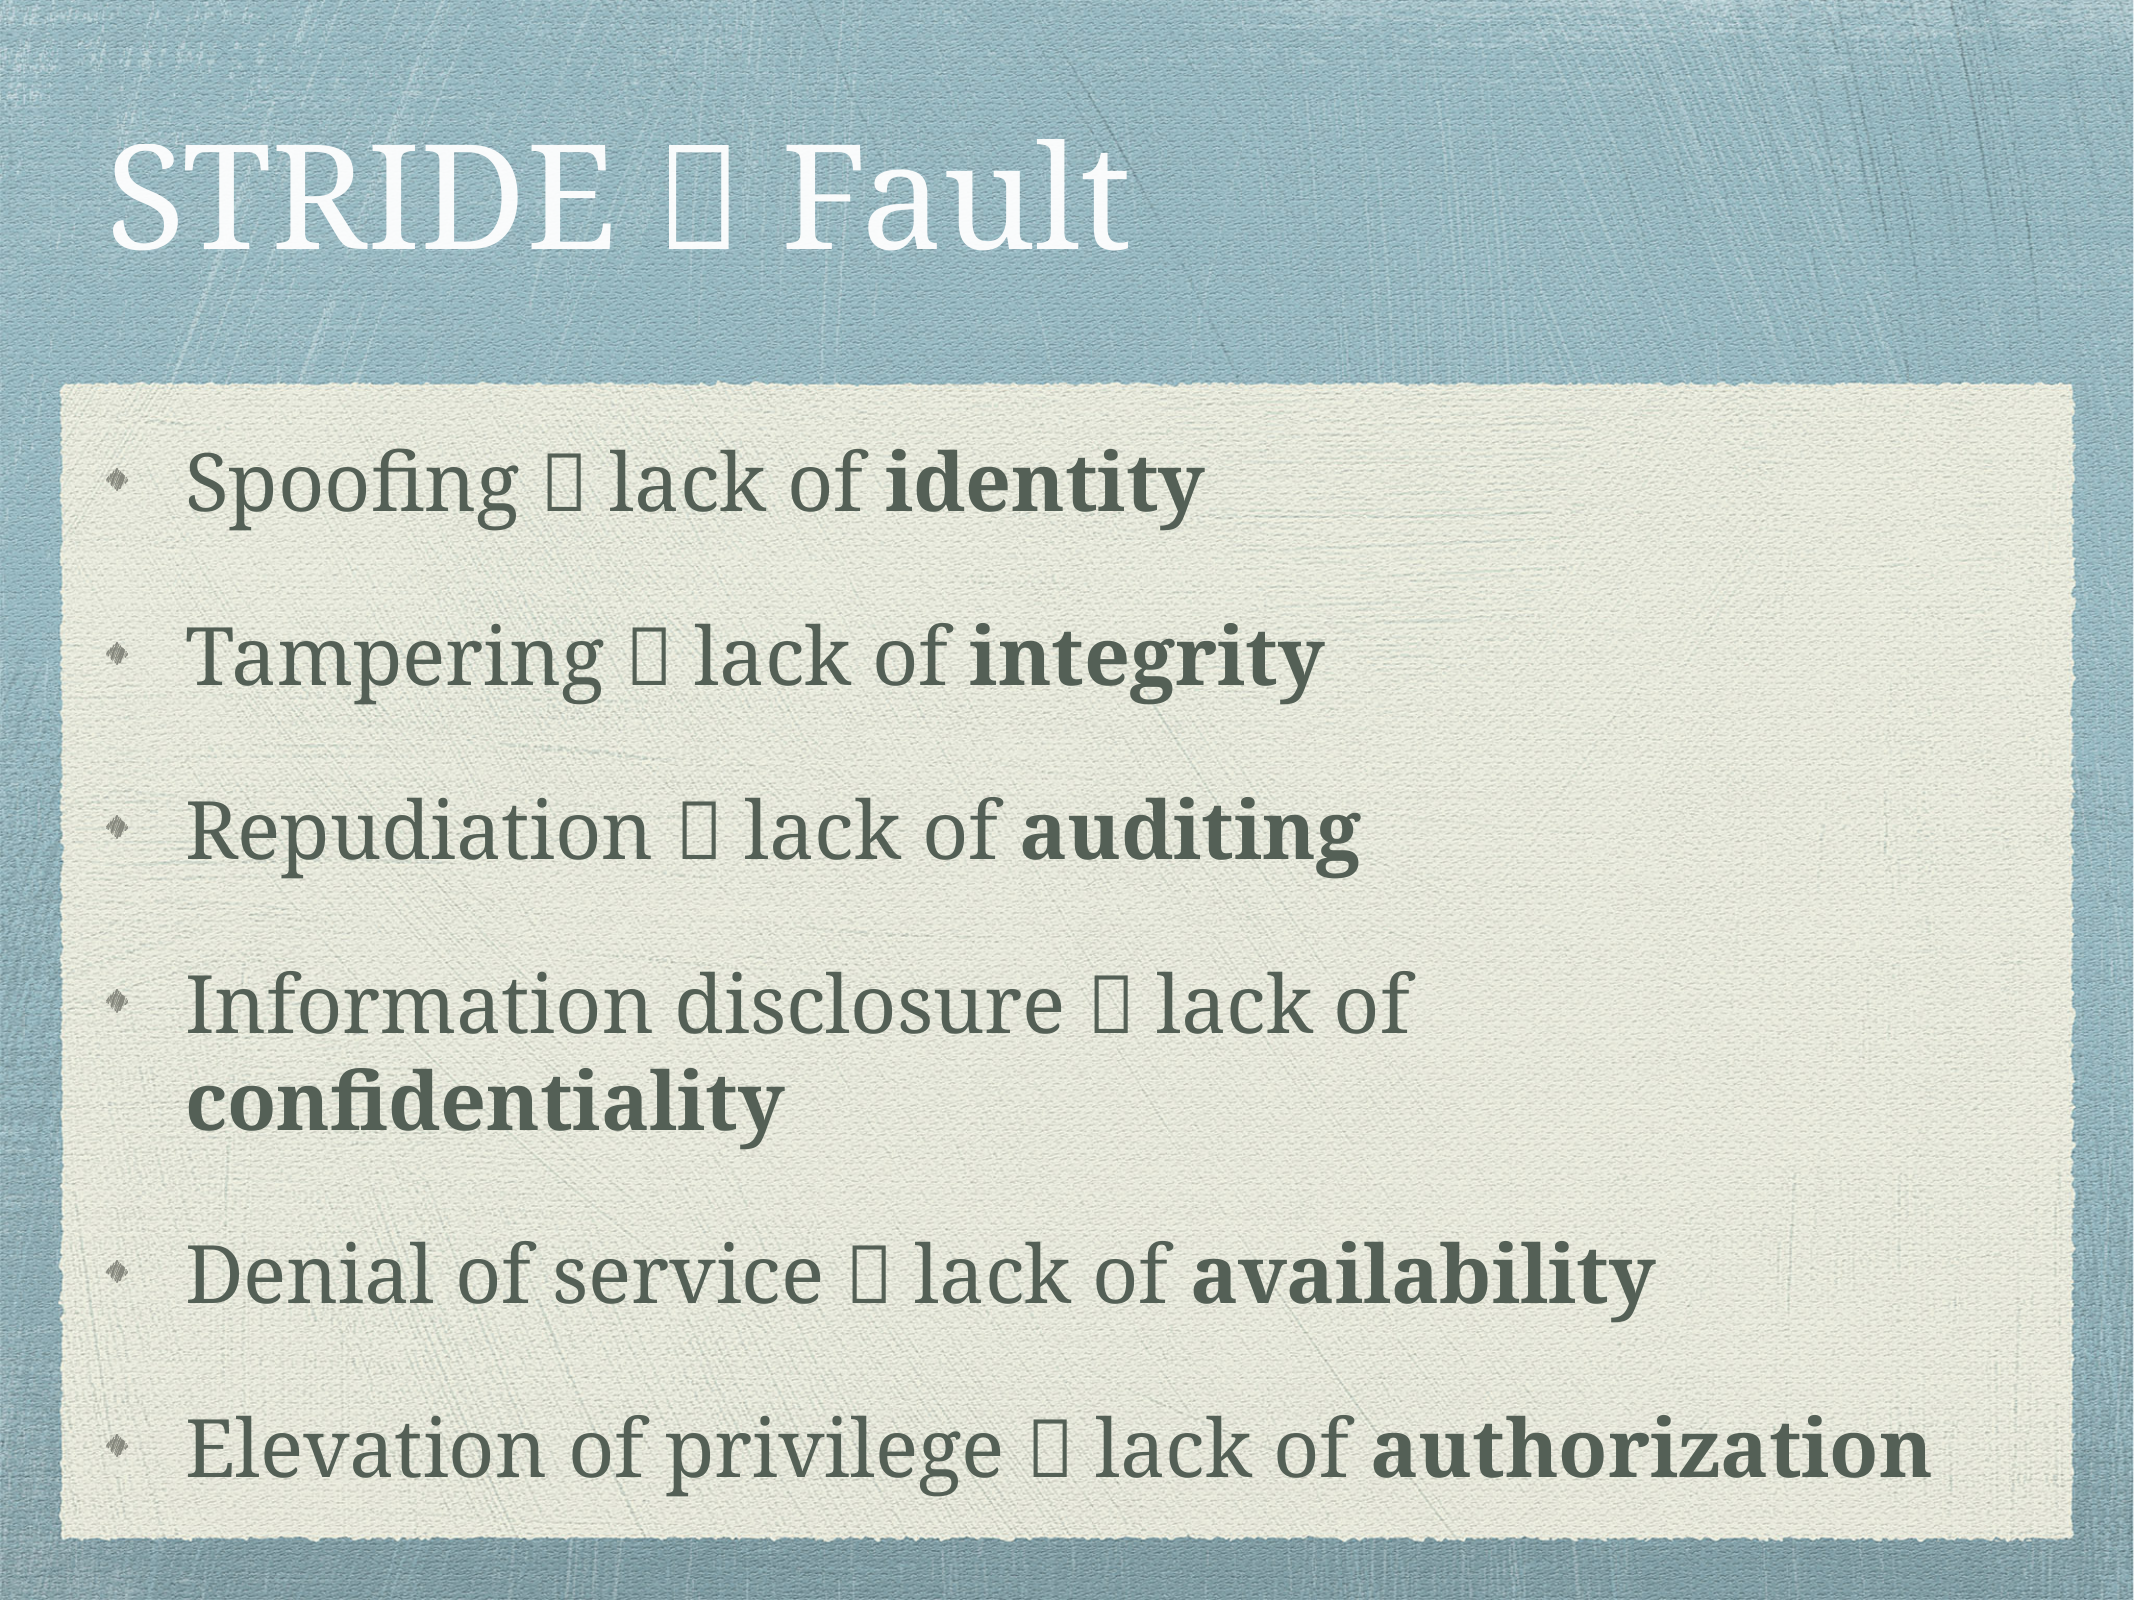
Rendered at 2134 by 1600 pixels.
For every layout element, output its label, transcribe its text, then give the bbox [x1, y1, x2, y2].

list Spoofing  lack of identity Tampering  lack of integrity Repudiation  lack of auditing Information disclosure  lack of confidentiality Denial of service  lack of availability Elevation of privilege  lack of authorization [105, 430, 2028, 1495]
title STRIDE  Fault [105, 24, 2028, 359]
picture [0, 0, 2134, 1600]
